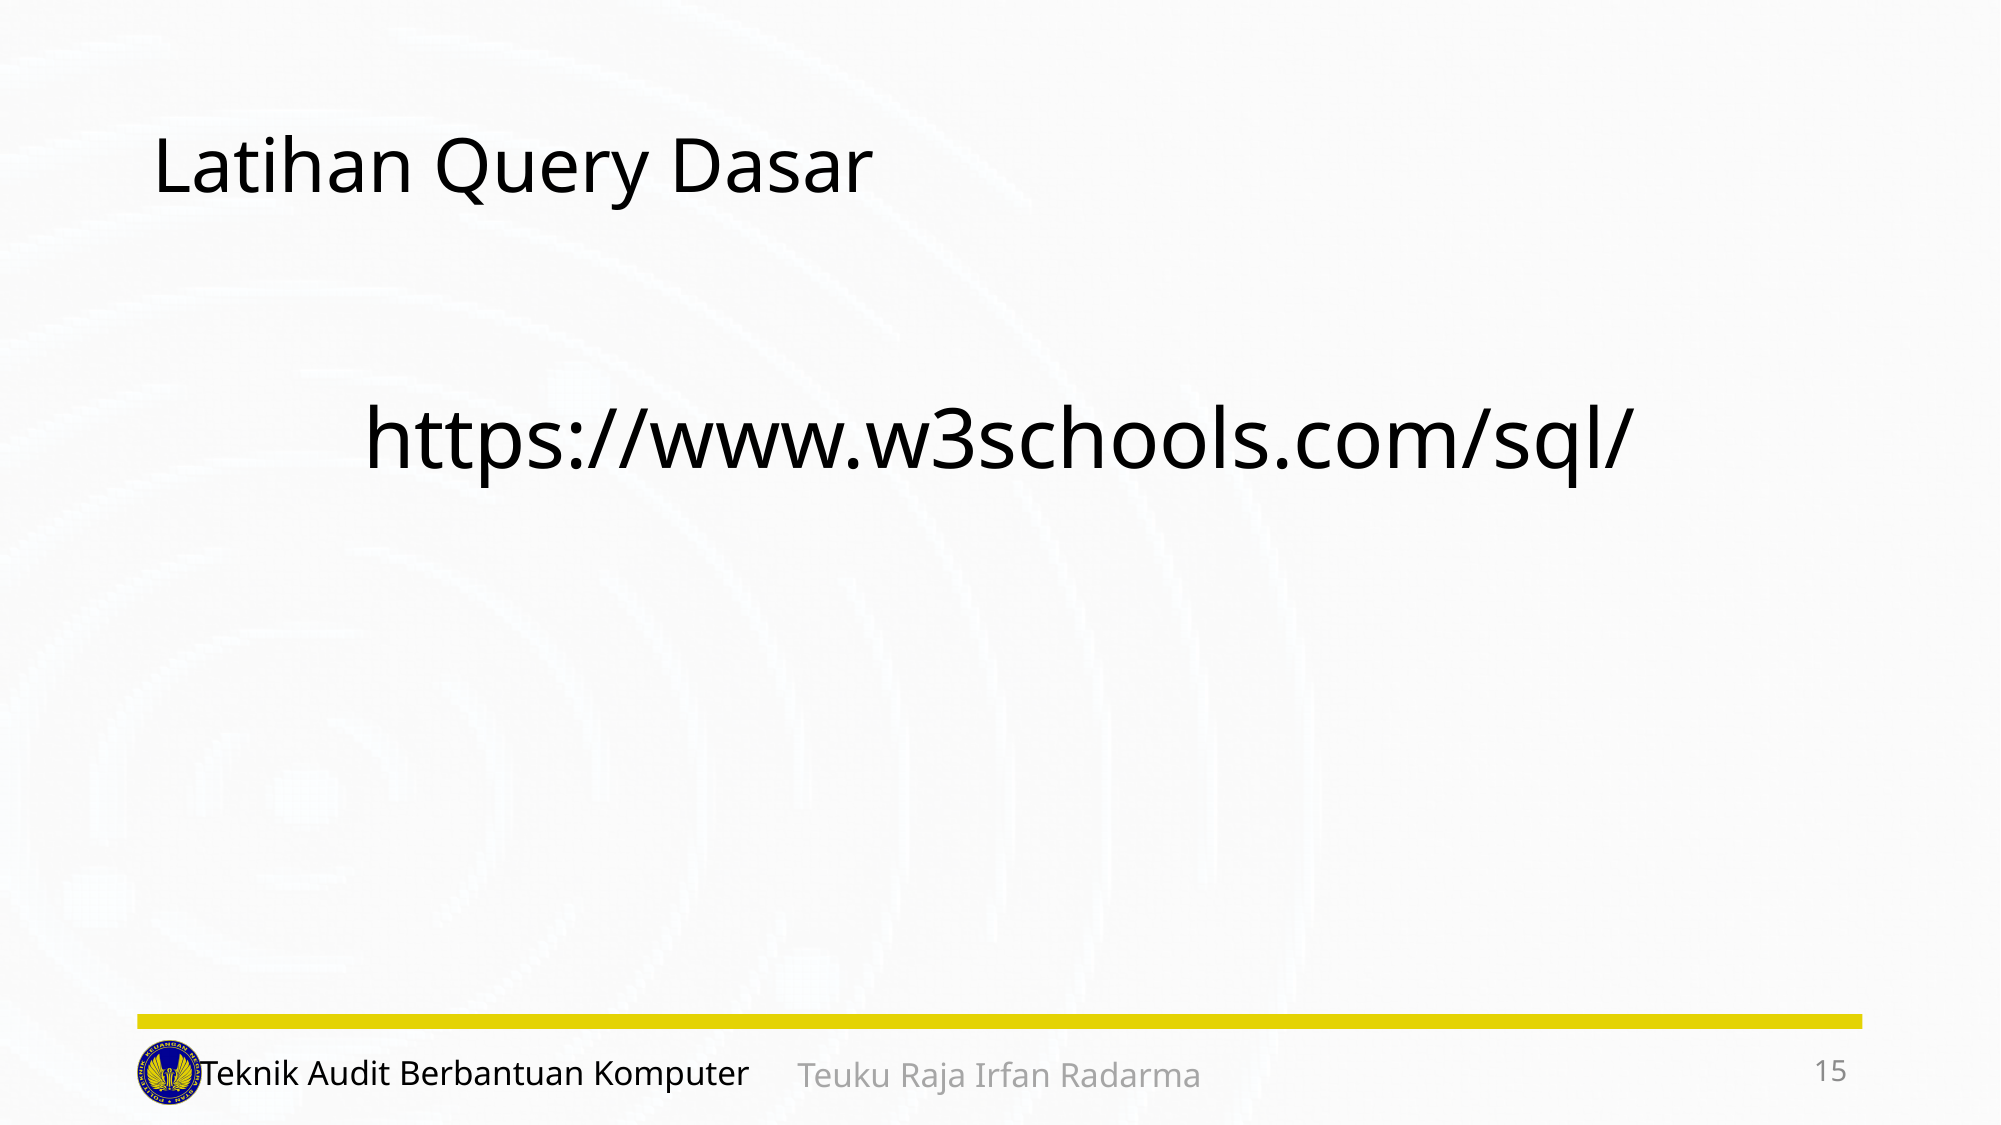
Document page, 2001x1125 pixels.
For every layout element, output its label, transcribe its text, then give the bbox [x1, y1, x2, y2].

slide_number 15 [1412, 1042, 1863, 1103]
picture [137, 1040, 202, 1105]
title Latihan Query Dasar [137, 59, 1863, 278]
list https://www.w3schools.com/sql/ [137, 388, 1863, 621]
